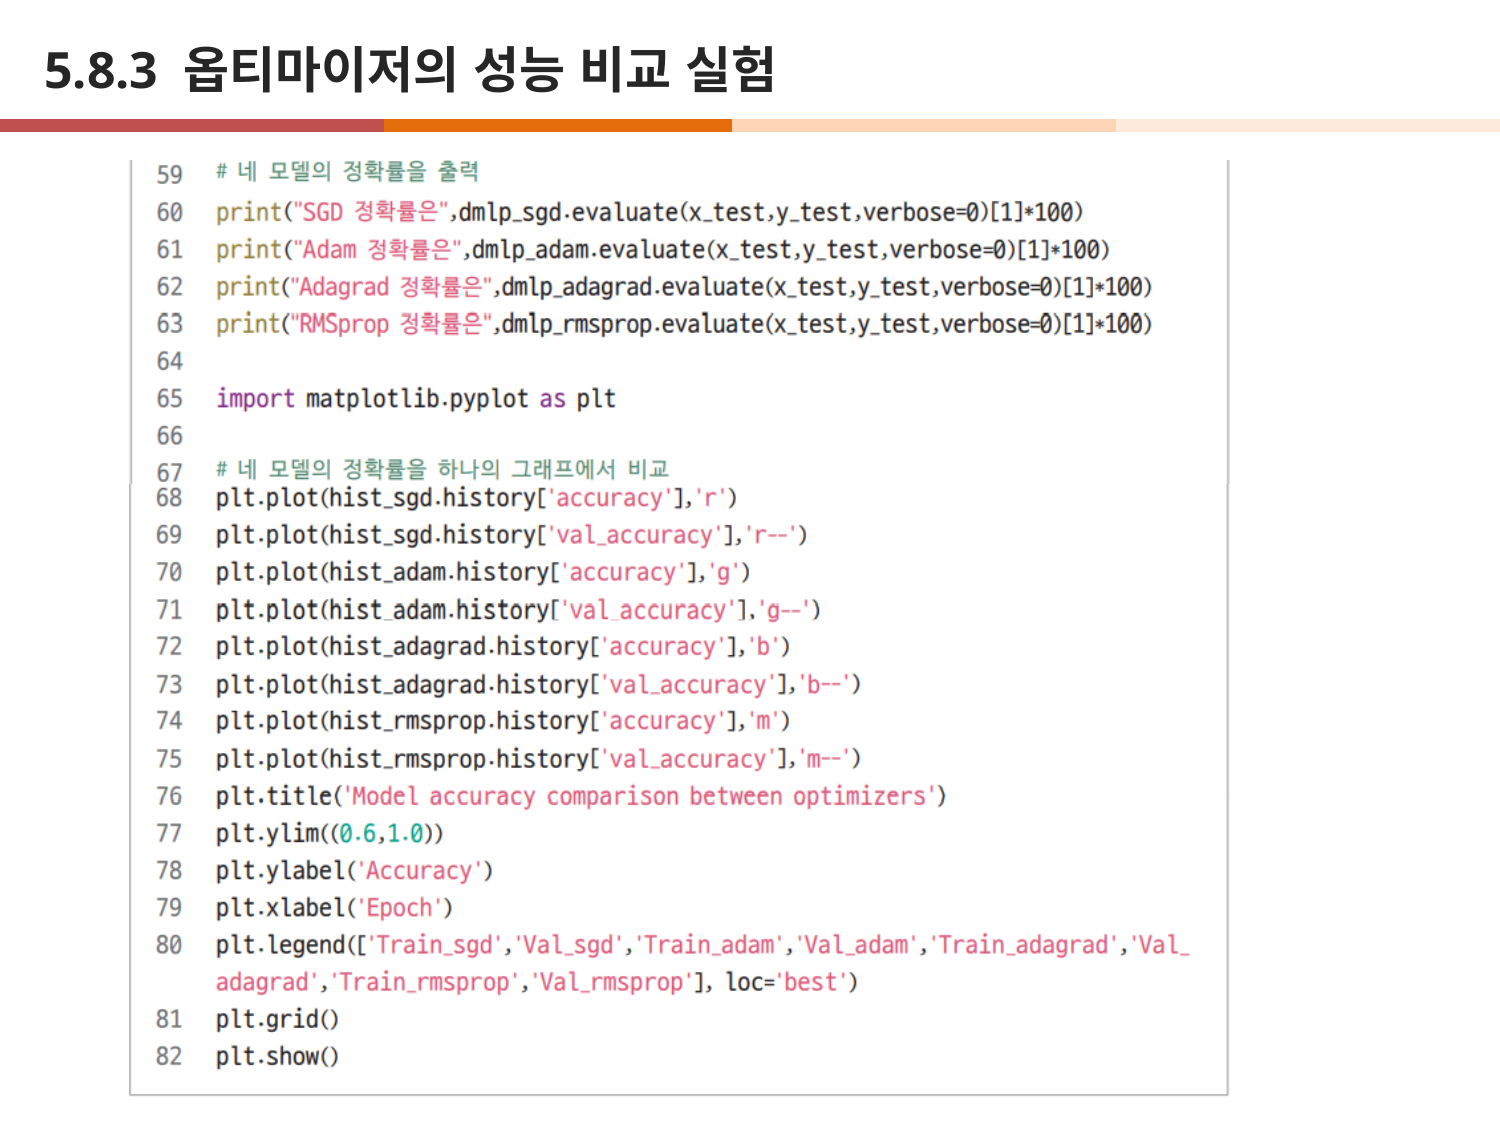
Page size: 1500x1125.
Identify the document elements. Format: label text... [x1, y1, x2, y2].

title 5.8.3 옵티마이저의 성능 비교 실험 [29, 23, 1270, 114]
picture [123, 160, 1236, 1101]
